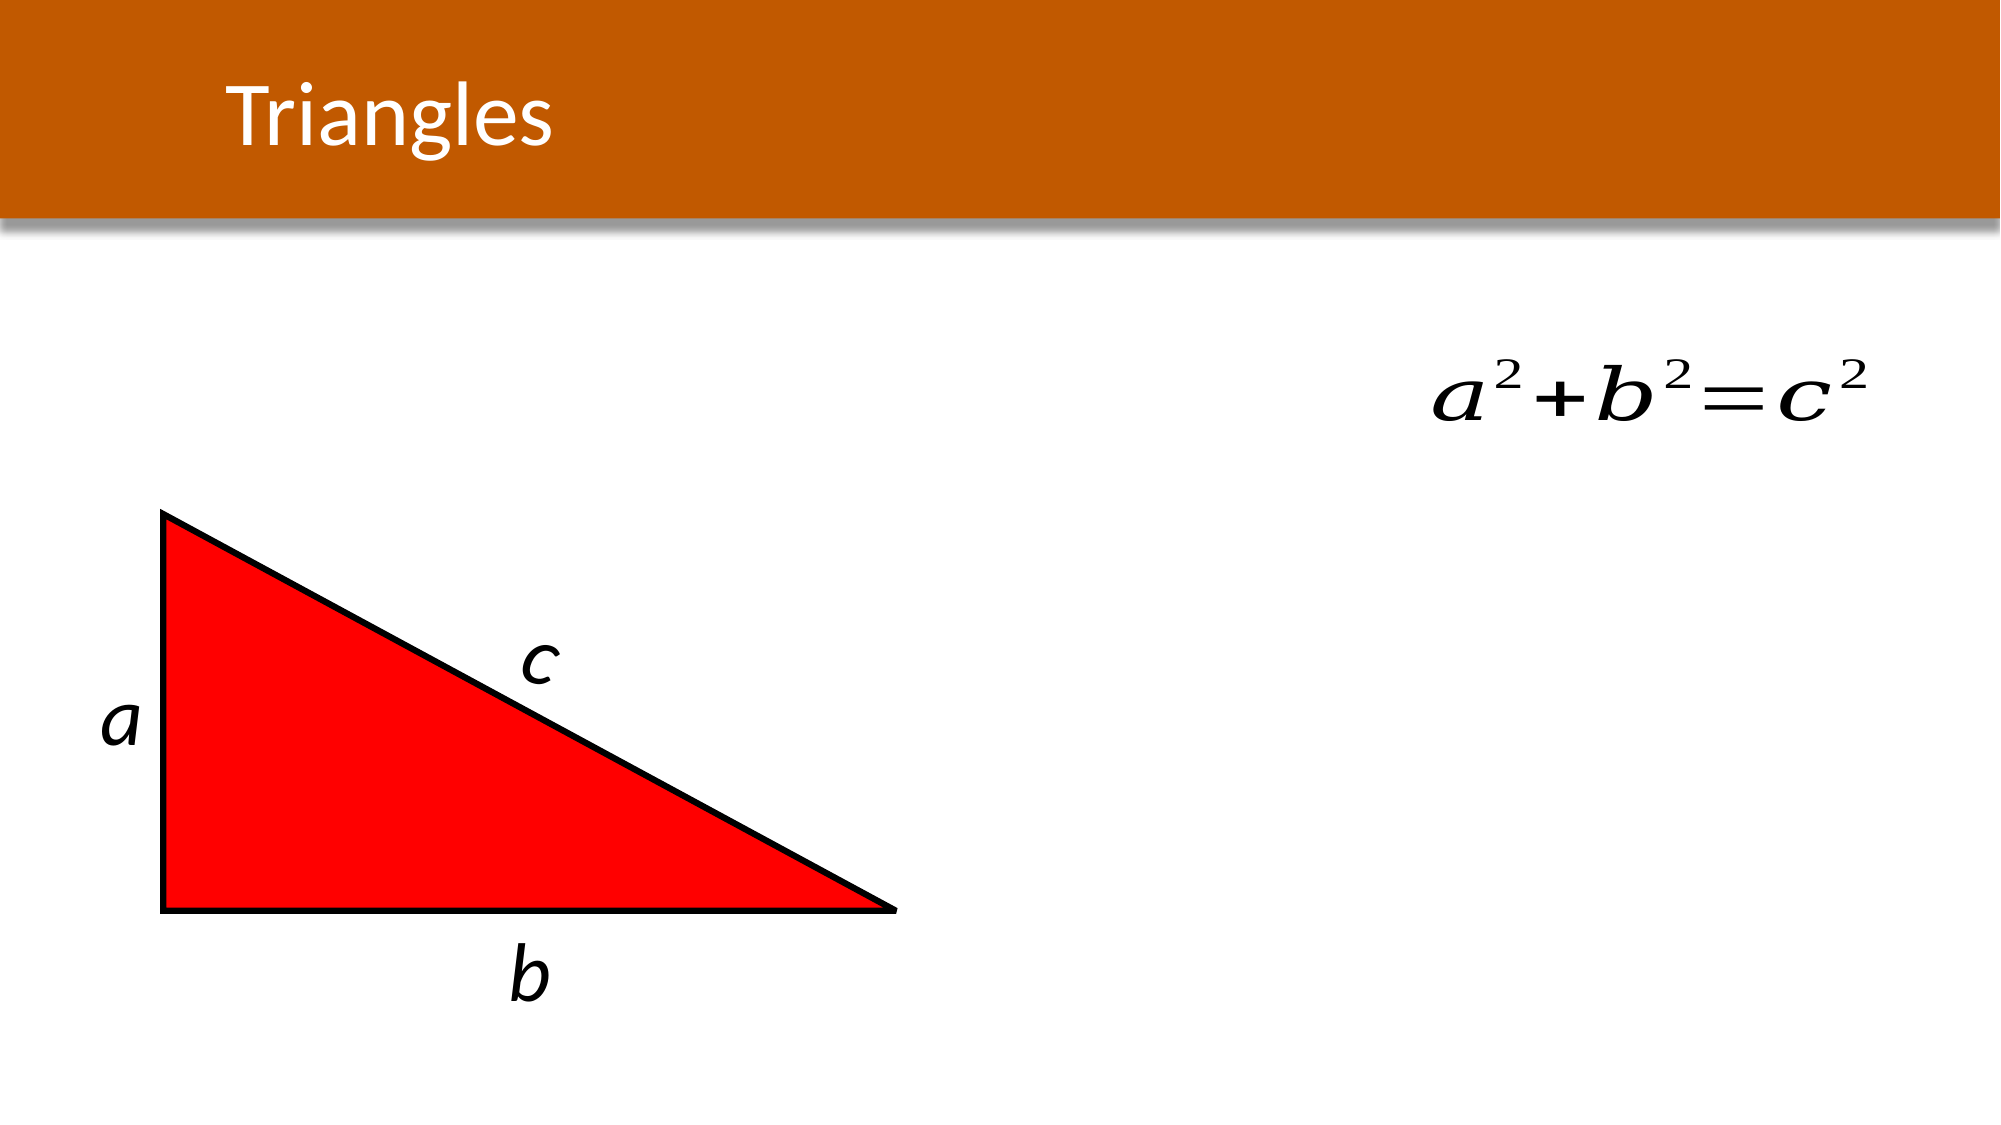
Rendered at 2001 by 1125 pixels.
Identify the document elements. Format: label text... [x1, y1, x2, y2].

text_box [162, 512, 897, 912]
text_box a [85, 654, 159, 770]
text_box [0, 0, 2000, 219]
text_box c [496, 587, 591, 716]
text_box Triangles [210, 17, 2000, 201]
text_box b [493, 910, 566, 1026]
